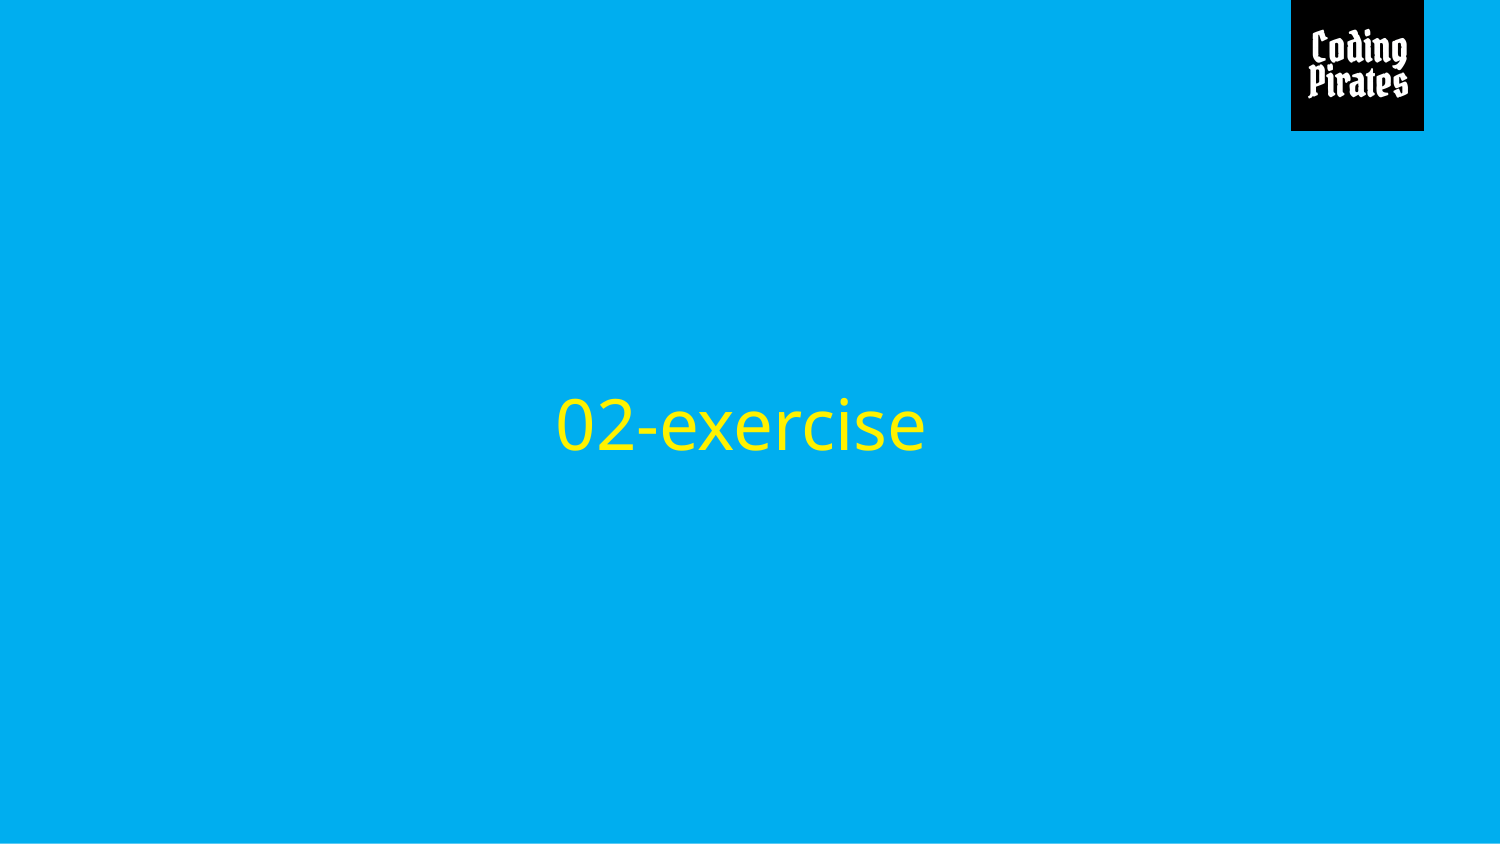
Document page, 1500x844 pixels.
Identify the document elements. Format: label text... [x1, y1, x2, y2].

title 02-exercise [12, 352, 1472, 491]
picture [1292, 0, 1423, 130]
